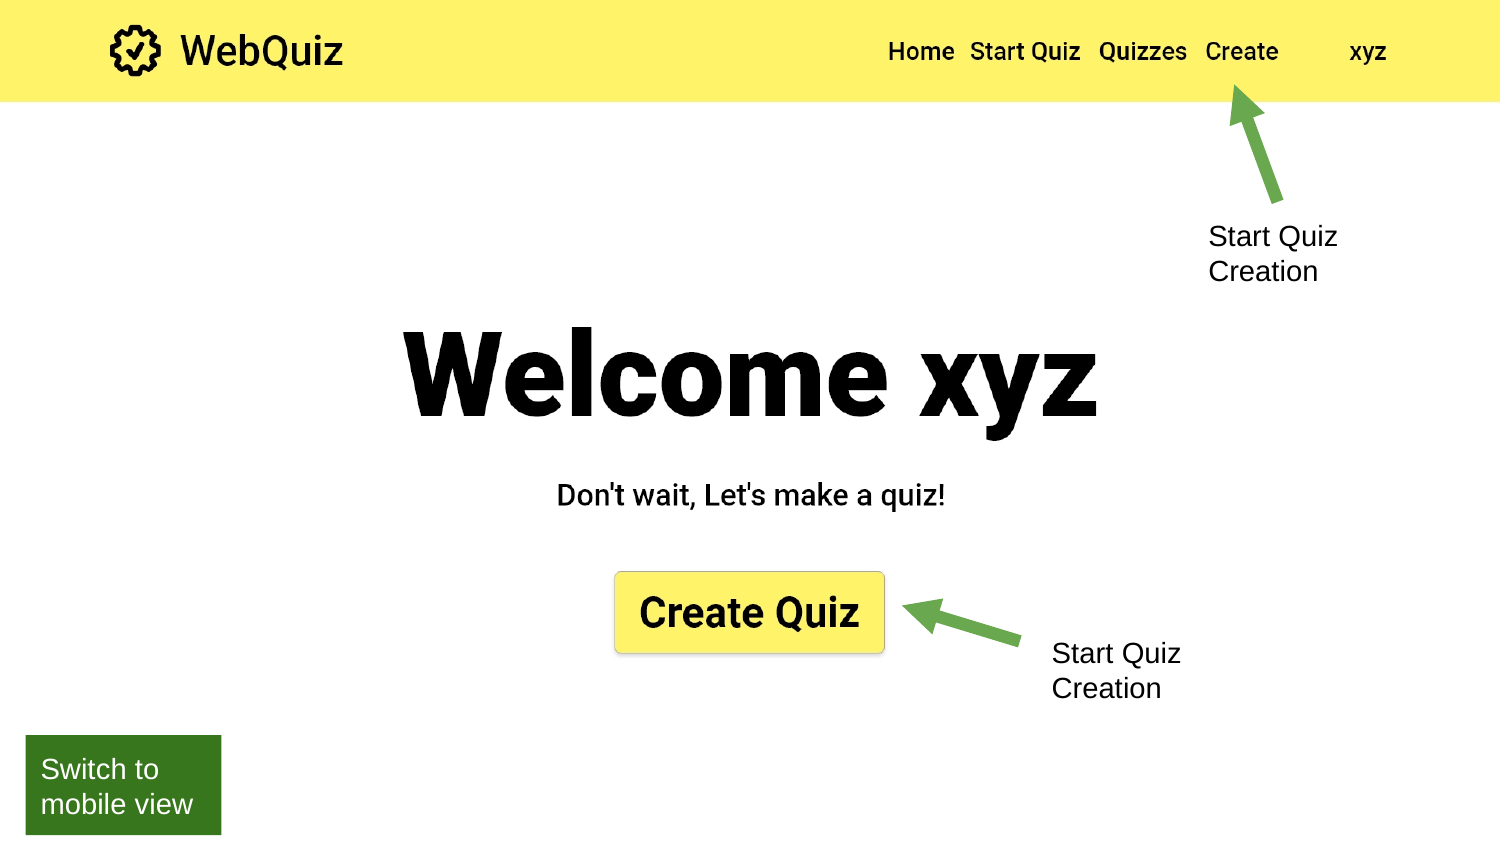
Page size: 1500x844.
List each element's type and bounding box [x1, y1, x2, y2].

picture [0, 0, 1500, 844]
text_box [901, 605, 1021, 642]
text_box [1233, 84, 1278, 203]
